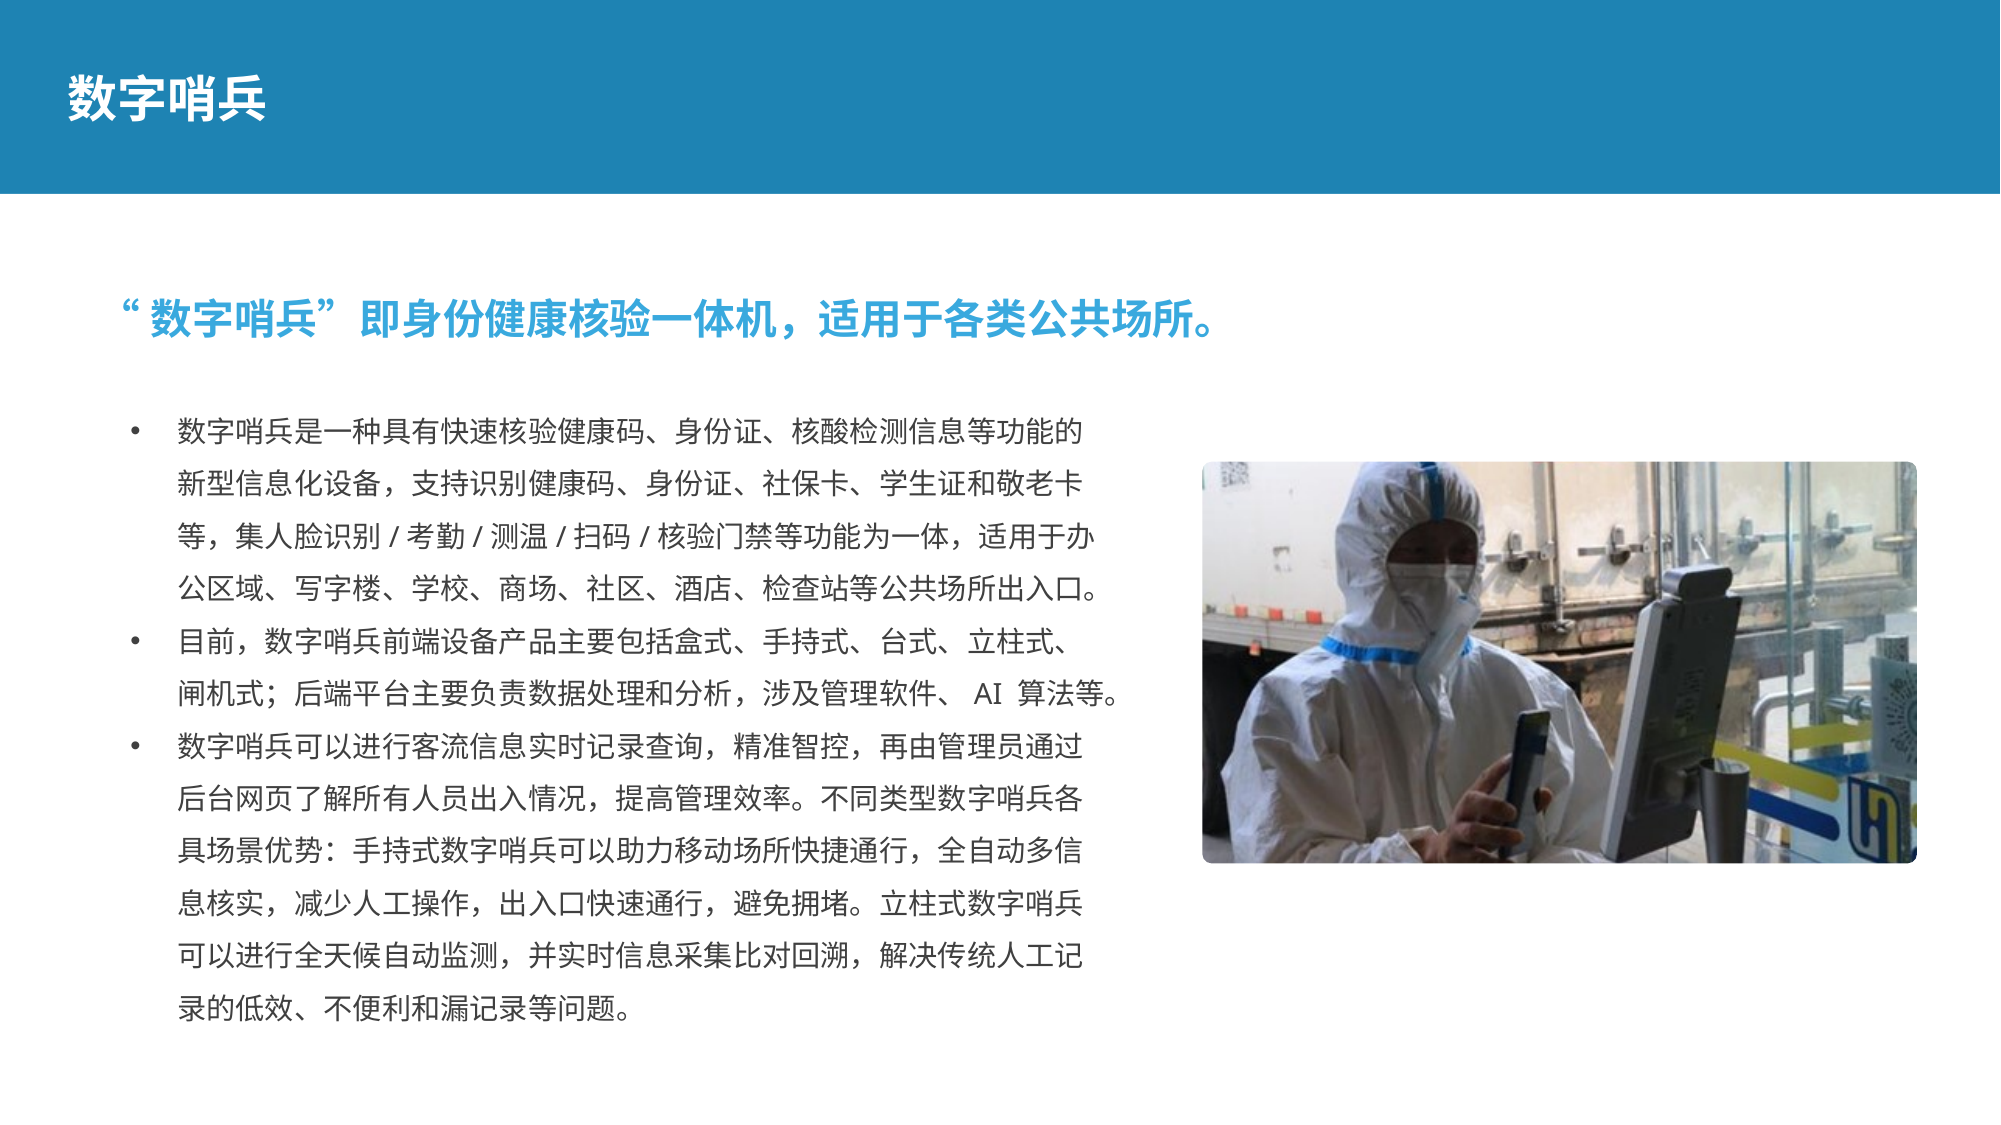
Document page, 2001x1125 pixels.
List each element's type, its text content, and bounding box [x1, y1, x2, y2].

text_box “数字哨兵”即身份健康核验一体机，适用于各类公共场所。 [84, 270, 1251, 351]
picture [1202, 461, 1917, 864]
text_box 数字哨兵是一种具有快速核验健康码、身份证、核酸检测信息等功能的新型信息化设备，支持识别健康码、身份证、社保卡、学生证和敬老卡等，集人脸识别/考勤/测温/扫码/核验门禁等功能为一体，适用于办公区域、写字楼、学校、商场、社区、酒店、检查站等公共场所出入口。 目前，数字哨兵前端设备产品主要包括盒式、手持式、台式、立柱式、闸机式；后端平台主要负责数据处理和分析，涉及管理软件、AI 算法等。 数字哨兵可以进行客流信息实时记录查询，精准智控，再由管理员通过后台网页了解所有人员出入情况，提高管理效率。不同类型数字哨兵各具场景优势：手持式数字哨兵可以助力移动场所快捷通行，全自动多信息核实，减少人工操作，出入口快速通行，避免拥堵。立柱式数字哨兵可以进行全天候自动监测，并实时信息采集比对回溯，解决传统人工记录的低效、不便利和漏记录等问题。 [115, 388, 1121, 1033]
list 数字哨兵 [52, 41, 924, 162]
